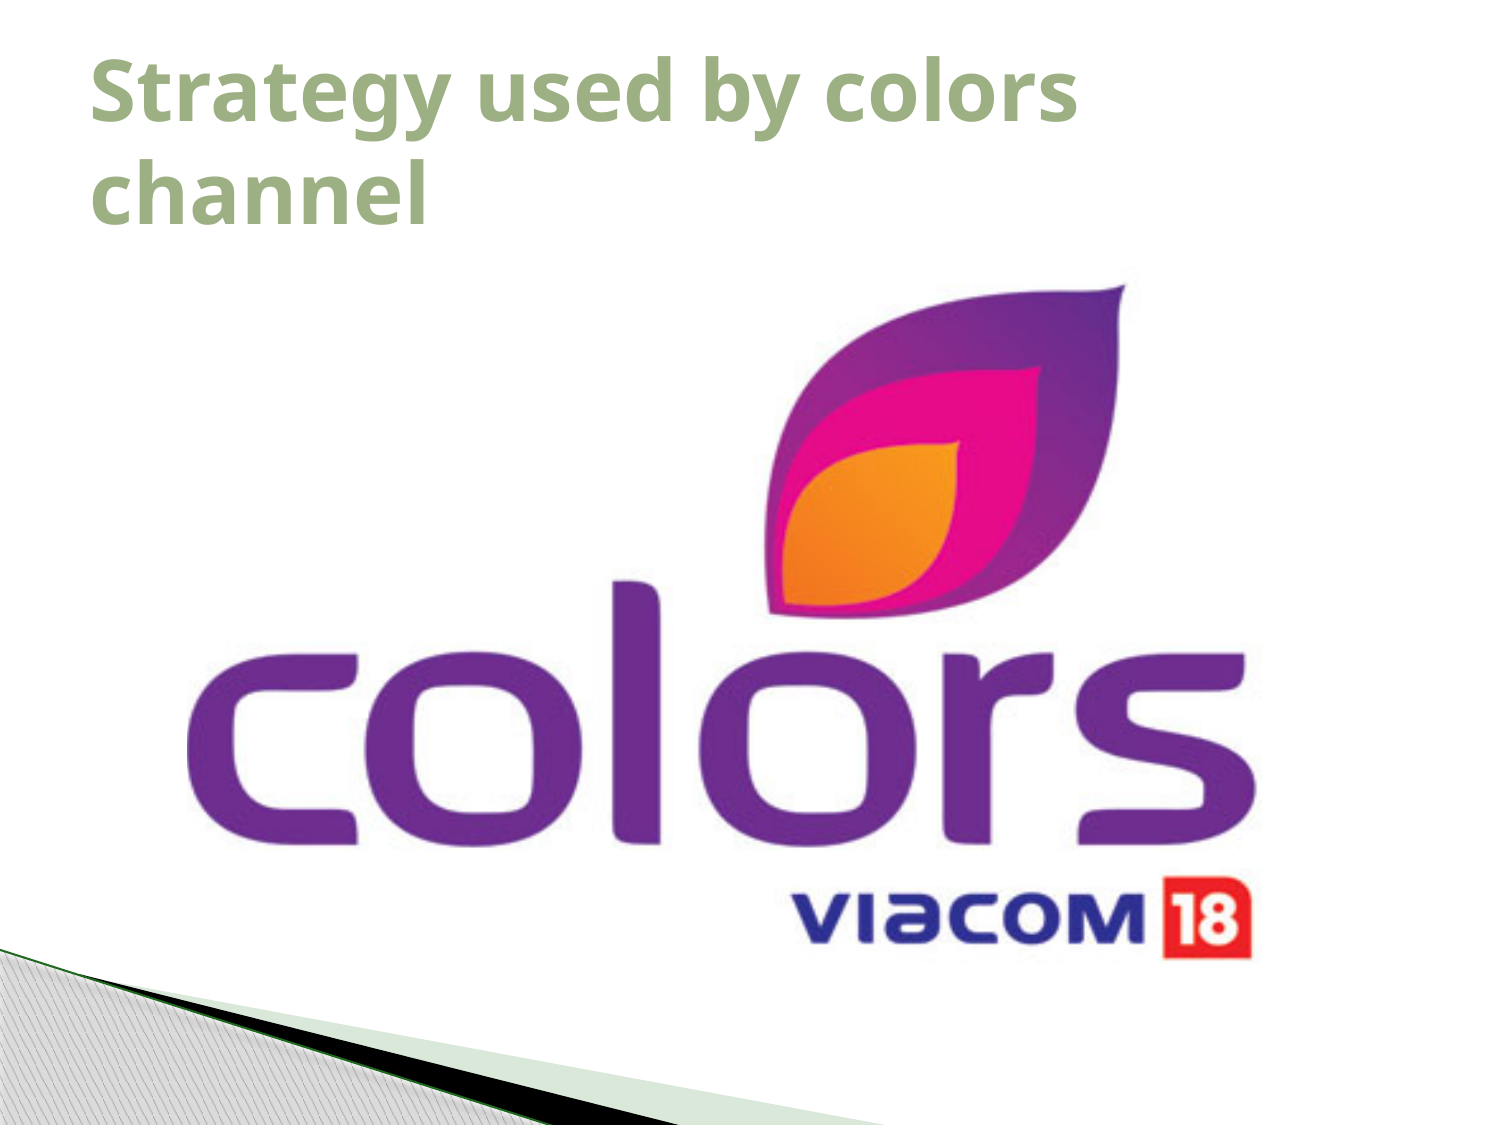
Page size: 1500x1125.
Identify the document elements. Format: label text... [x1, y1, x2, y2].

title Strategy used by colors channel [75, 45, 1425, 233]
picture [187, 266, 1276, 976]
